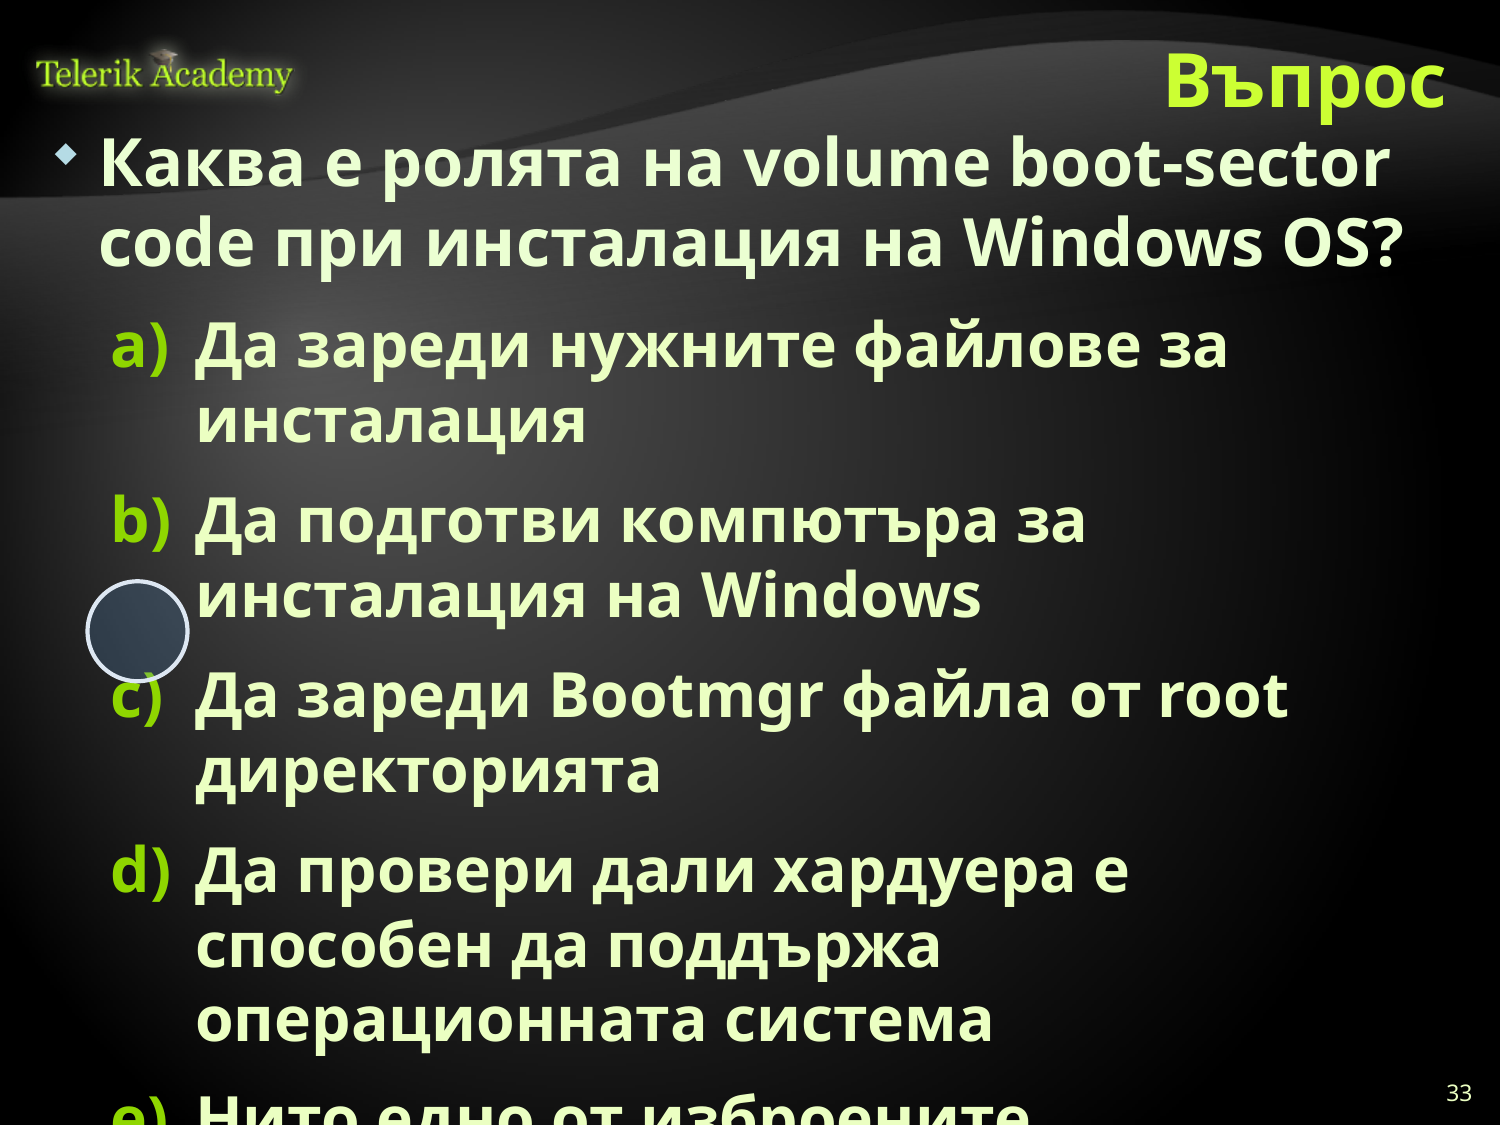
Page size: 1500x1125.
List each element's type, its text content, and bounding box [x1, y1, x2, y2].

text_box [85, 579, 190, 684]
picture [122, 1113, 135, 1120]
title Въпрос [300, 12, 1463, 112]
list Каква е ролята на volume boot-sector code при инсталация на Windows OS? Да зареди нужните файлове за инсталация Да подготви компютъра за инсталация на Windows Да зареди Bootmgr файла от root директорията Да провери дали хардуера е способен да поддържа операционната система Нито едно от изброените Всички изброени [37, 112, 1463, 1050]
slide_number 33 [1412, 1074, 1488, 1113]
picture [0, 0, 1500, 1125]
